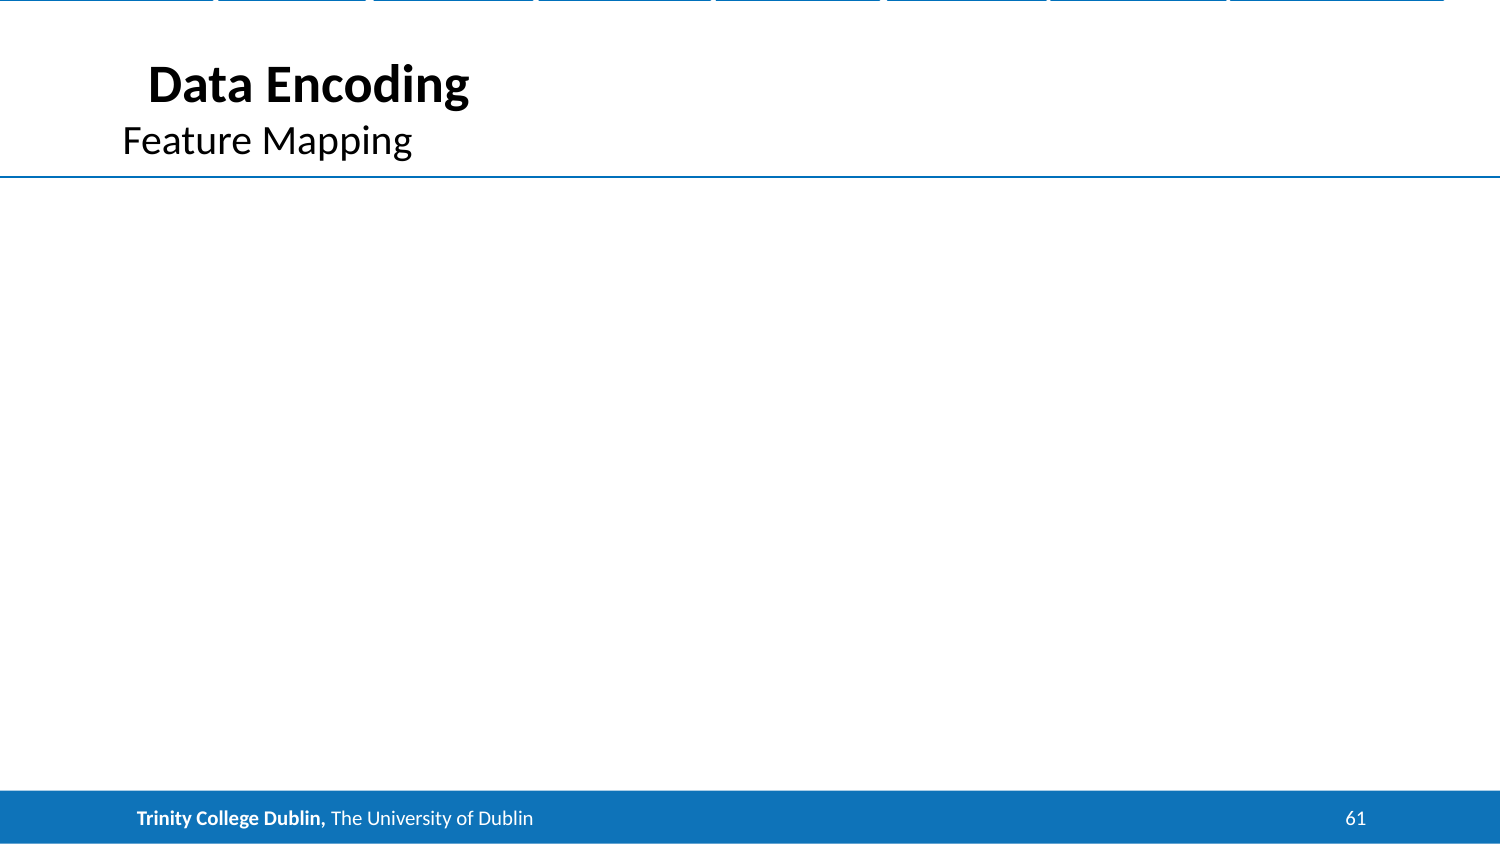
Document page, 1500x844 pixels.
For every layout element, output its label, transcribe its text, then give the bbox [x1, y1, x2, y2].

list Feature Mapping [122, 112, 1367, 164]
title Data Encoding [135, 44, 1367, 112]
